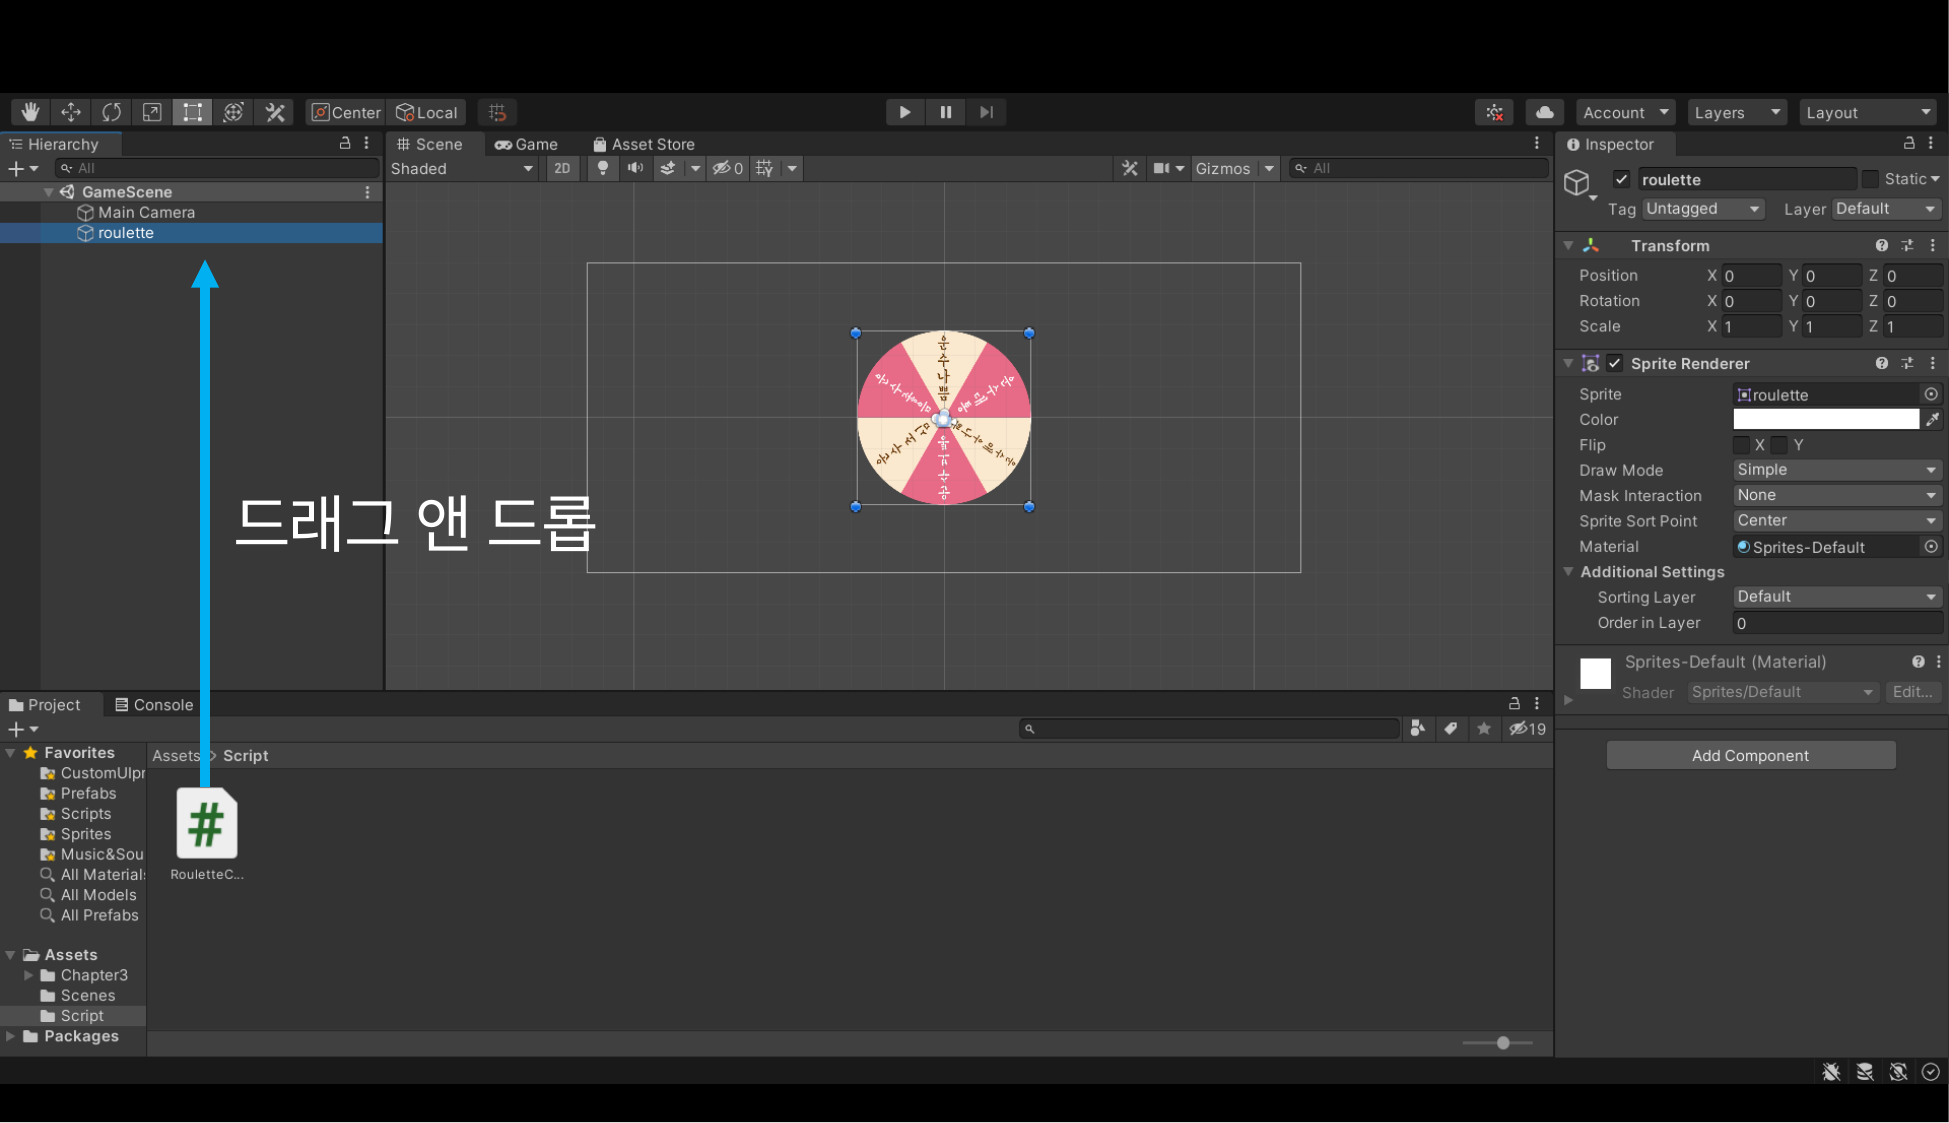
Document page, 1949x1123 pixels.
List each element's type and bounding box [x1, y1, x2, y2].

text_box [0, 1084, 1949, 1123]
picture [0, 92, 1949, 1084]
text_box [0, 0, 1949, 92]
